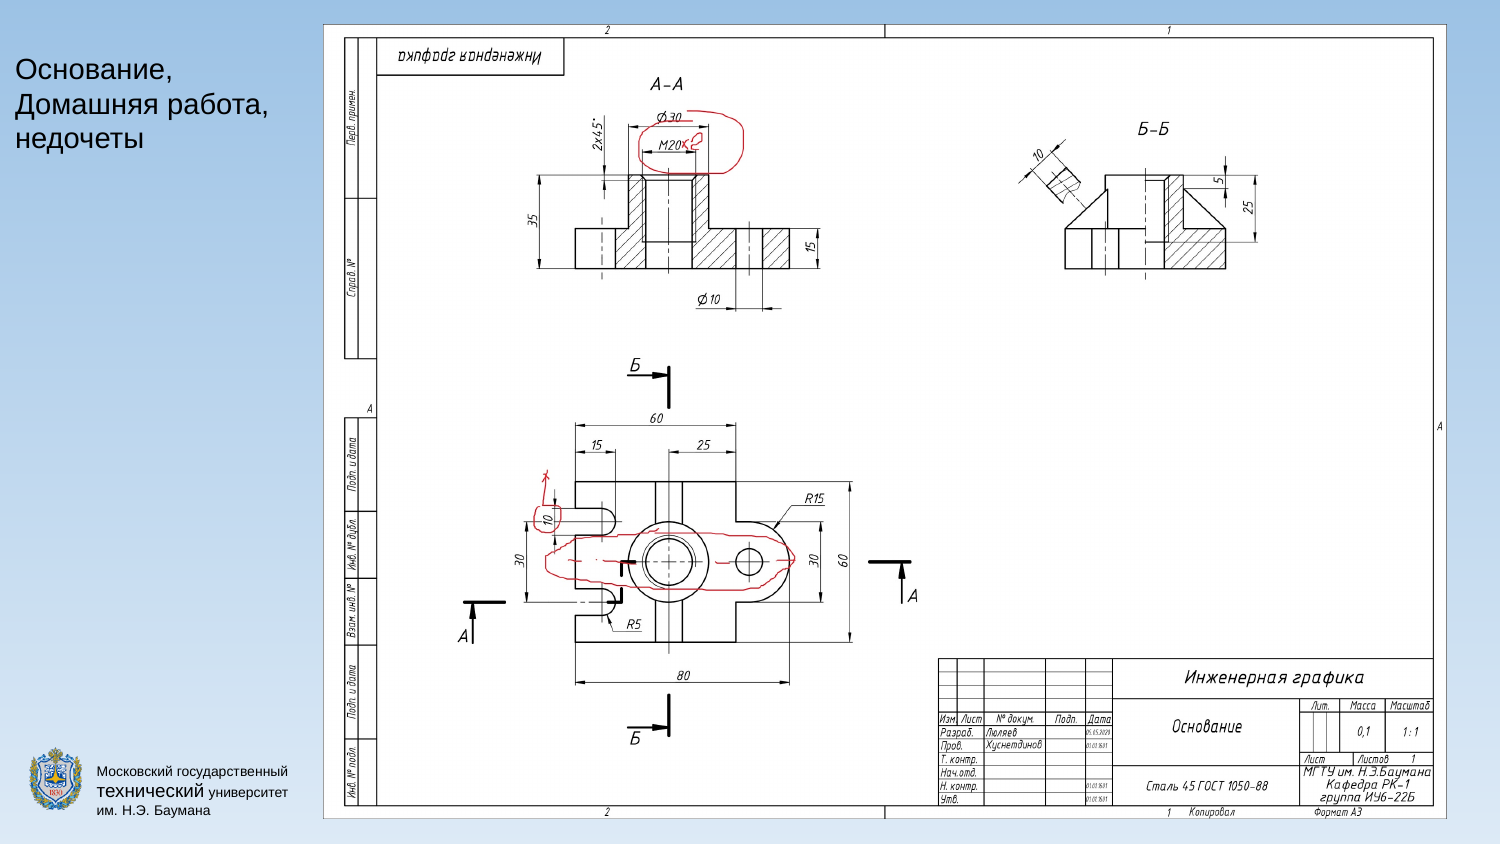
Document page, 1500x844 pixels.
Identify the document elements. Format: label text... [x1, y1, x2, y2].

picture [323, 24, 1447, 819]
text_box Основание, Домашняя работа, недочеты [0, 42, 299, 216]
picture [29, 747, 82, 810]
